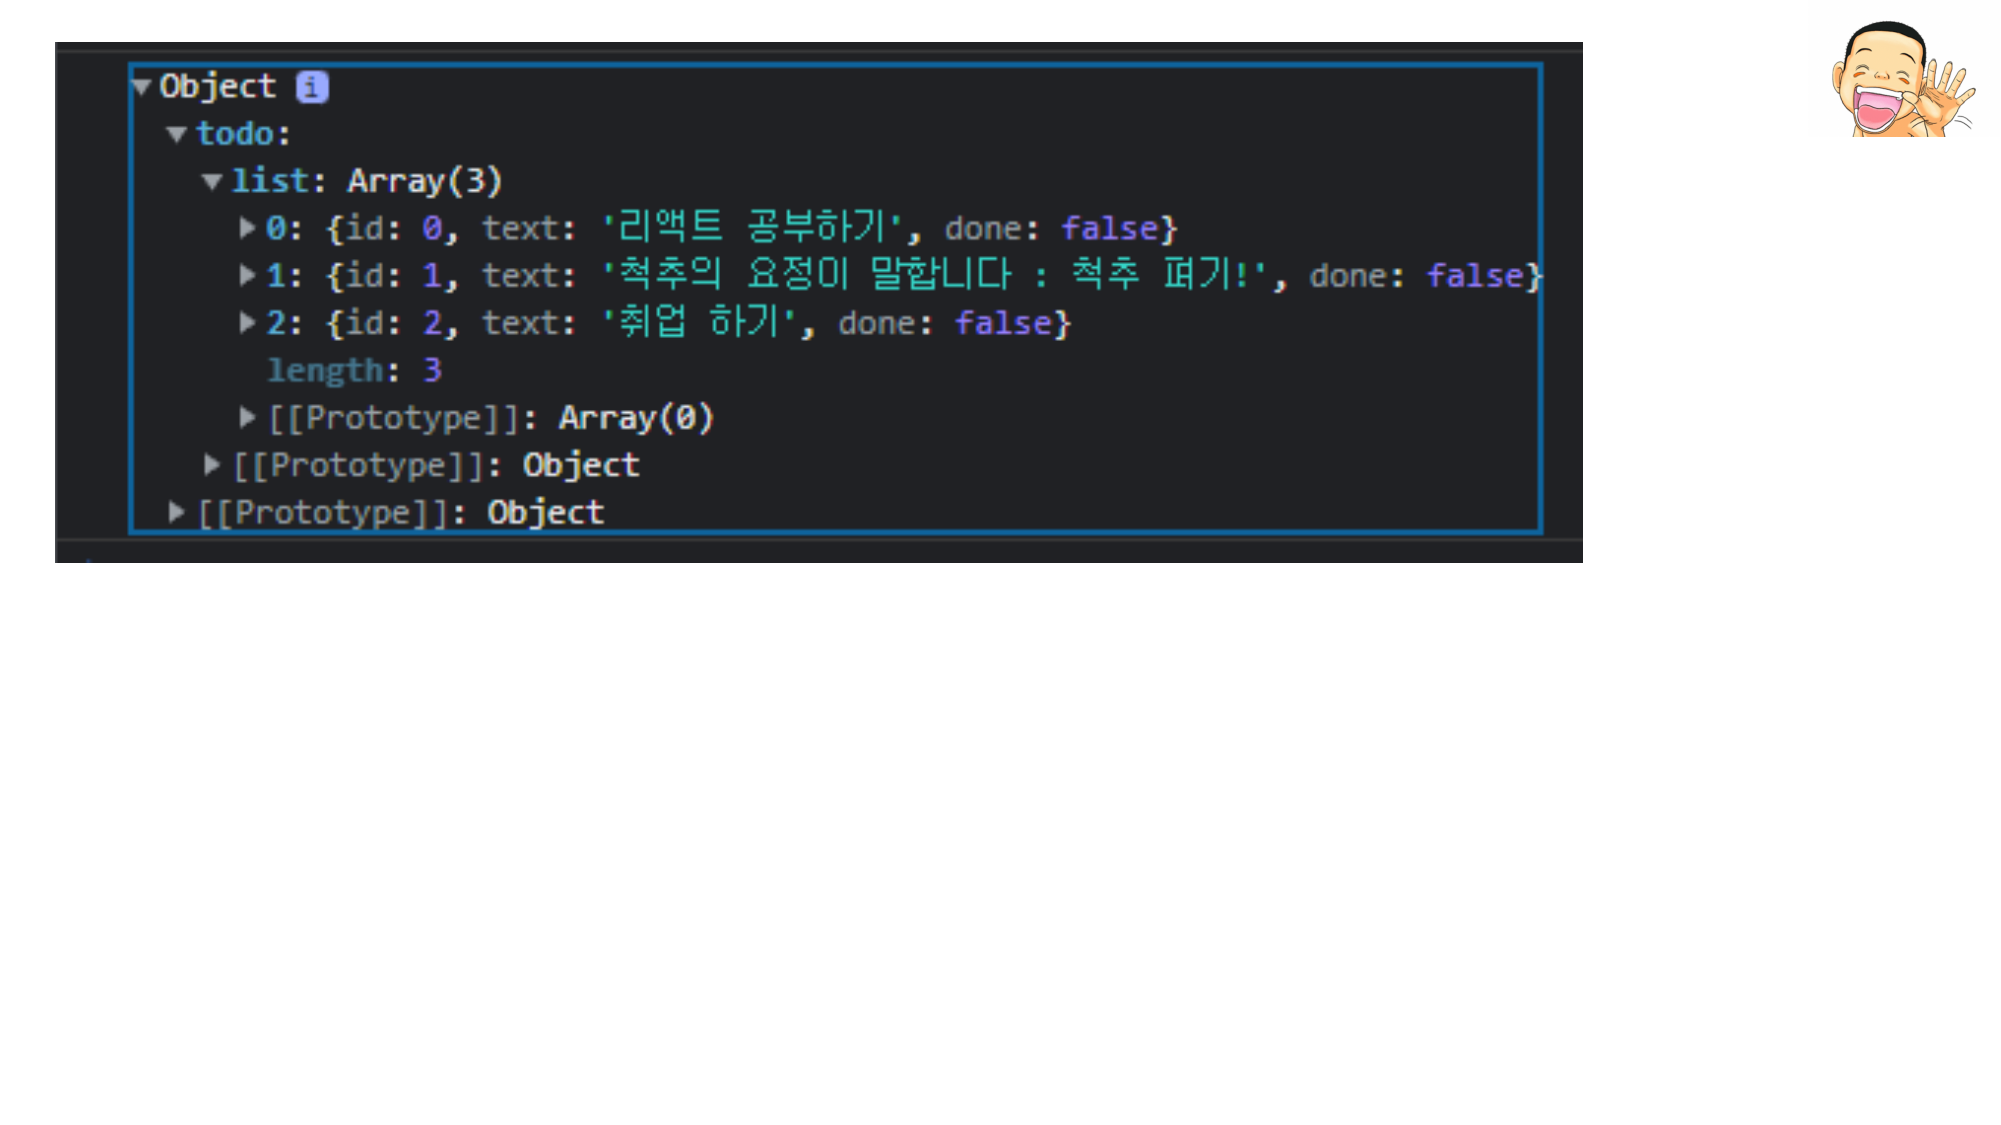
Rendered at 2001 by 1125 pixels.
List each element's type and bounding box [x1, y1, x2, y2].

picture [55, 42, 1583, 563]
picture [1808, 0, 2000, 137]
